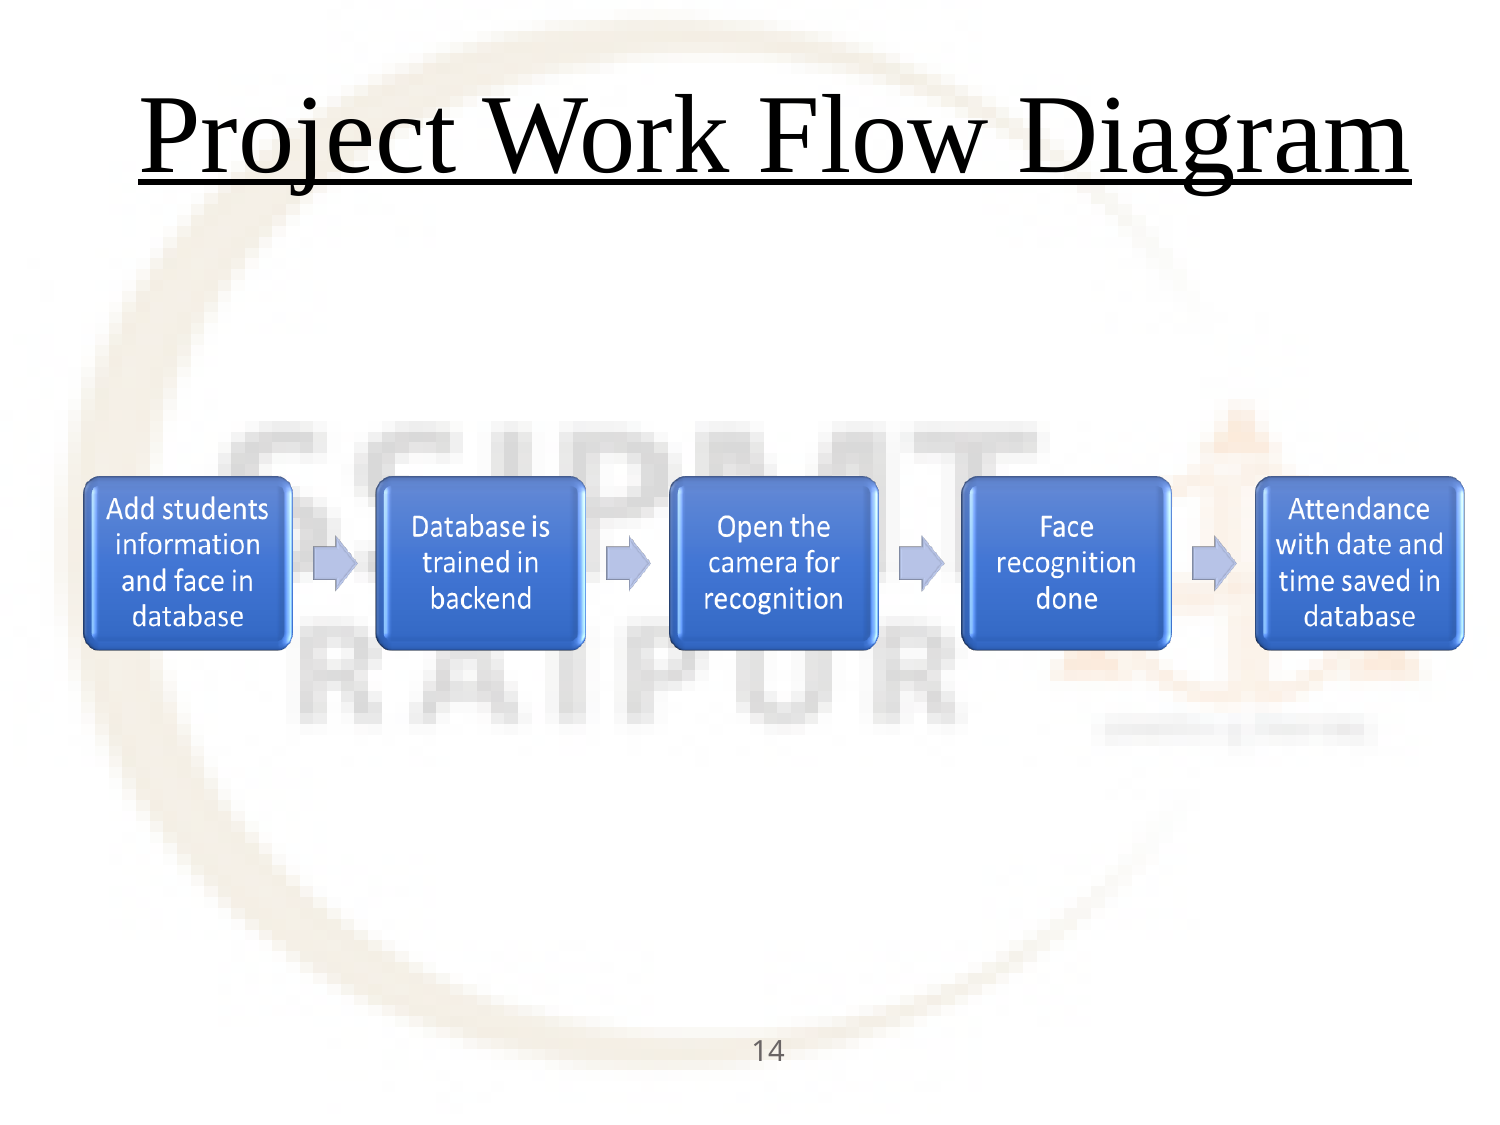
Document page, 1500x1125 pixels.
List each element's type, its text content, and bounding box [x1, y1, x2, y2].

footer 14 [150, 1012, 800, 1088]
title Project Work Flow Diagram [112, 37, 1438, 225]
picture [80, 253, 1469, 872]
